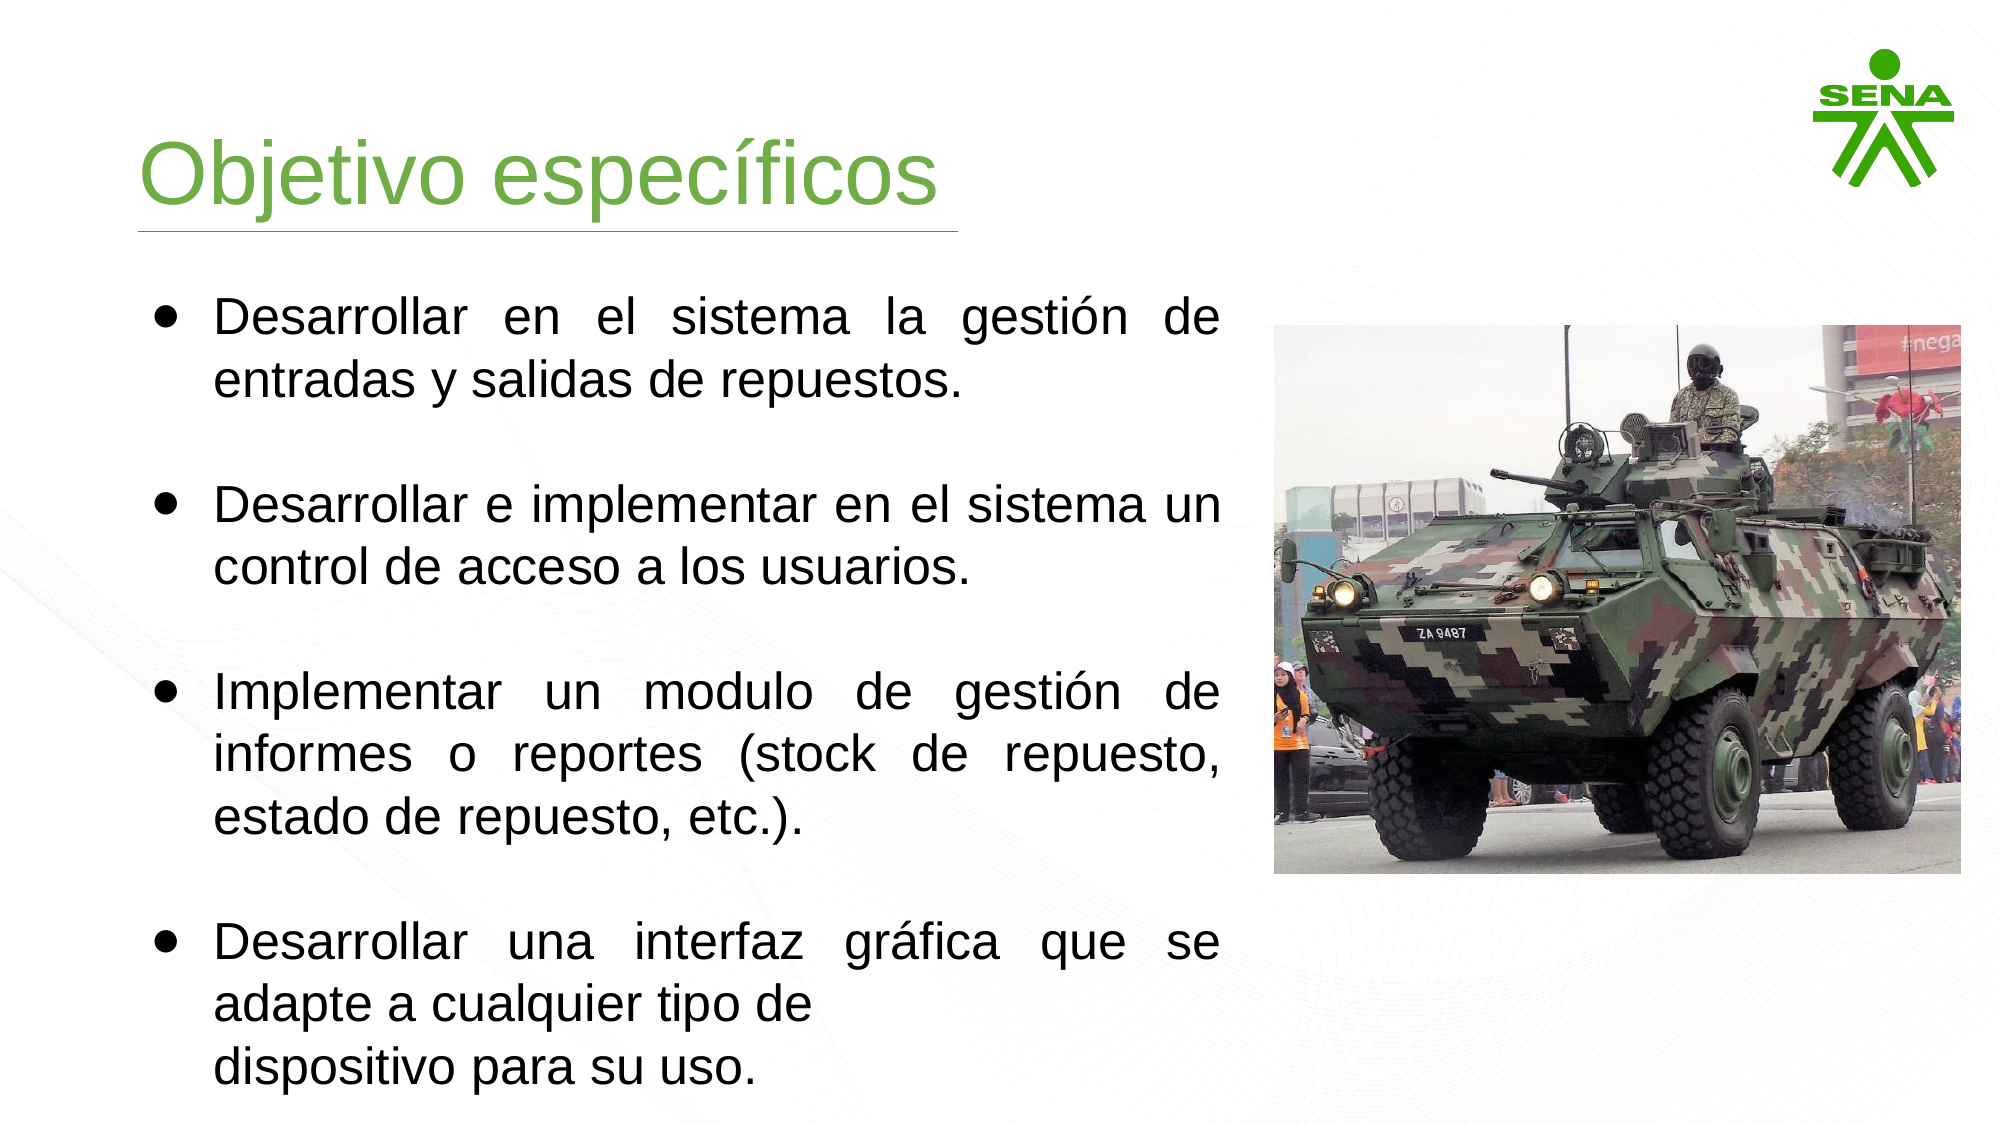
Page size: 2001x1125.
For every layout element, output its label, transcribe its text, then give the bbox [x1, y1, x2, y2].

text_box Desarrollar en el sistema la gestión de entradas y salidas de repuestos. Desarrollar e implementar en el sistema un control de acceso a los usuarios. Implementar un modulo de gestión de informes o reportes (stock de repuesto, estado de repuesto, etc.). Desarrollar una interfaz gráfica que se adapte a cualquier tipo de dispositivo para su uso. [123, 274, 1238, 1103]
text_box Objetivo específicos [123, 107, 959, 231]
picture [0, 0, 2000, 1125]
